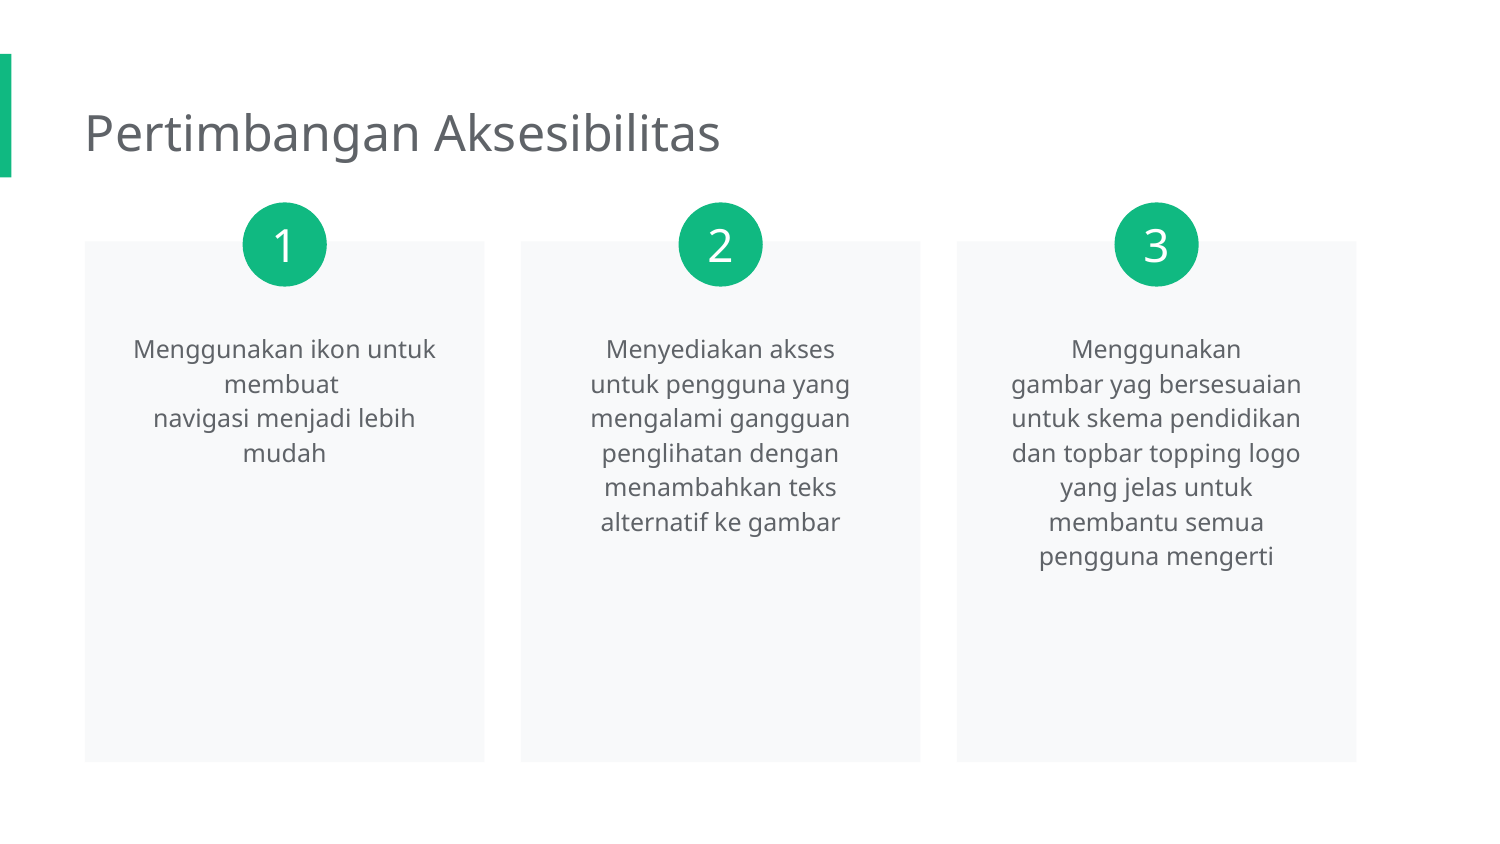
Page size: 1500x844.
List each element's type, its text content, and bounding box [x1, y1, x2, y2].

text_box 2 [678, 202, 763, 287]
text_box Menggunakan ikon untuk membuat navigasi menjadi lebih mudah [116, 314, 453, 552]
text_box 1 [242, 202, 327, 287]
text_box Pertimbangan Aksesibilitas [84, 85, 1234, 176]
text_box 3 [1114, 202, 1199, 287]
text_box [84, 241, 485, 763]
text_box [520, 241, 921, 763]
text_box [956, 241, 1357, 763]
text_box Menyediakan akses untuk pengguna yang mengalami gangguan penglihatan dengan menambahkan teks alternatif ke gambar [552, 314, 889, 620]
text_box Menggunakan gambar yag bersesuaian untuk skema pendidikan dan topbar topping logo yang jelas untuk membantu semua pengguna mengerti [988, 314, 1325, 655]
